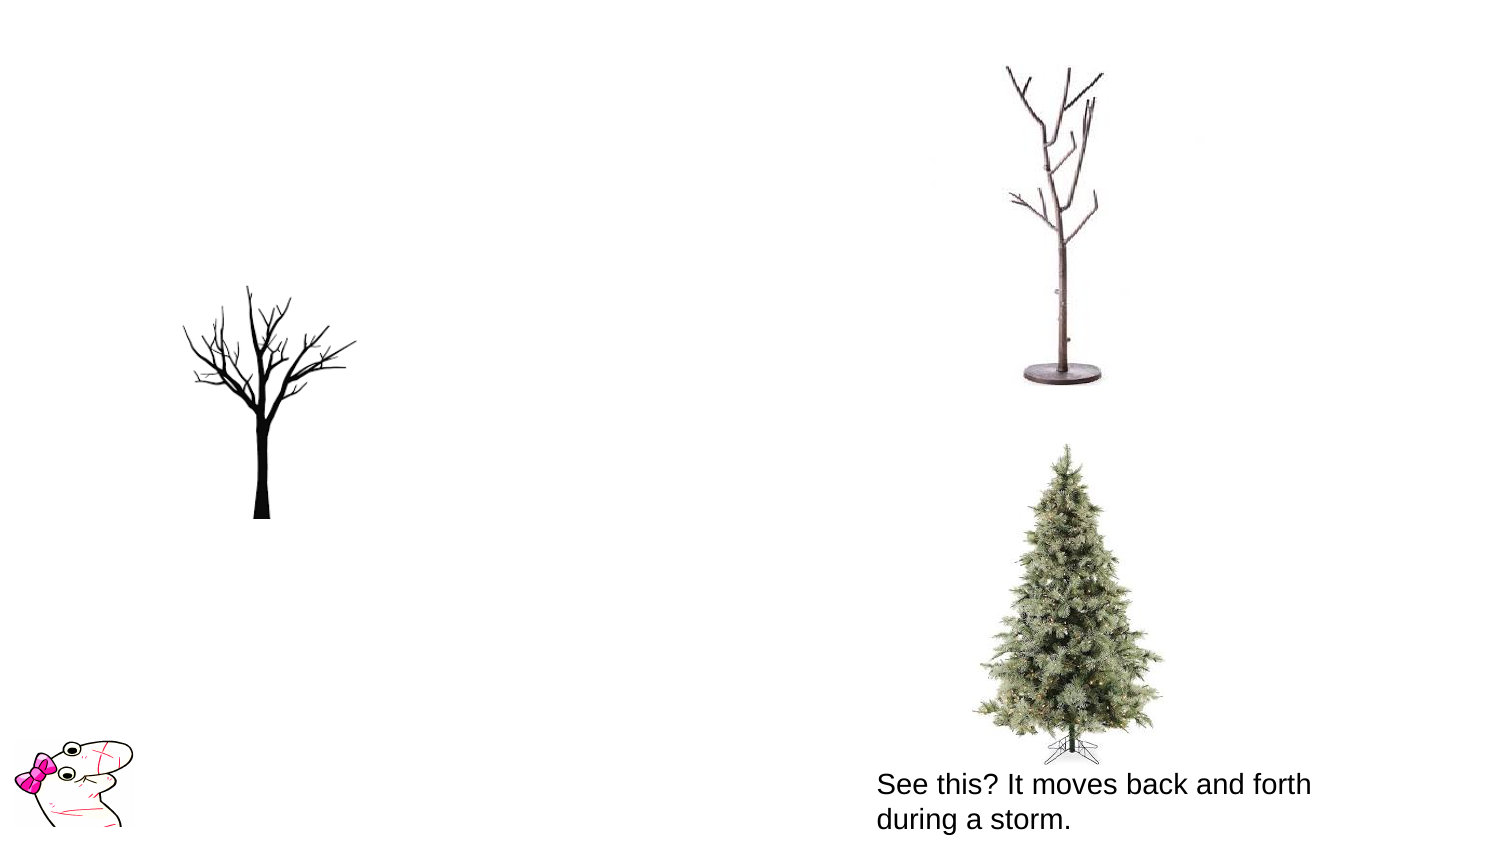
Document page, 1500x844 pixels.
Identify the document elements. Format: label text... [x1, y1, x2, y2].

picture [931, 64, 1244, 386]
text_box See this? It moves back and forth during a storm. [869, 757, 1364, 843]
picture [144, 275, 388, 519]
picture [941, 443, 1196, 765]
picture [13, 739, 134, 827]
